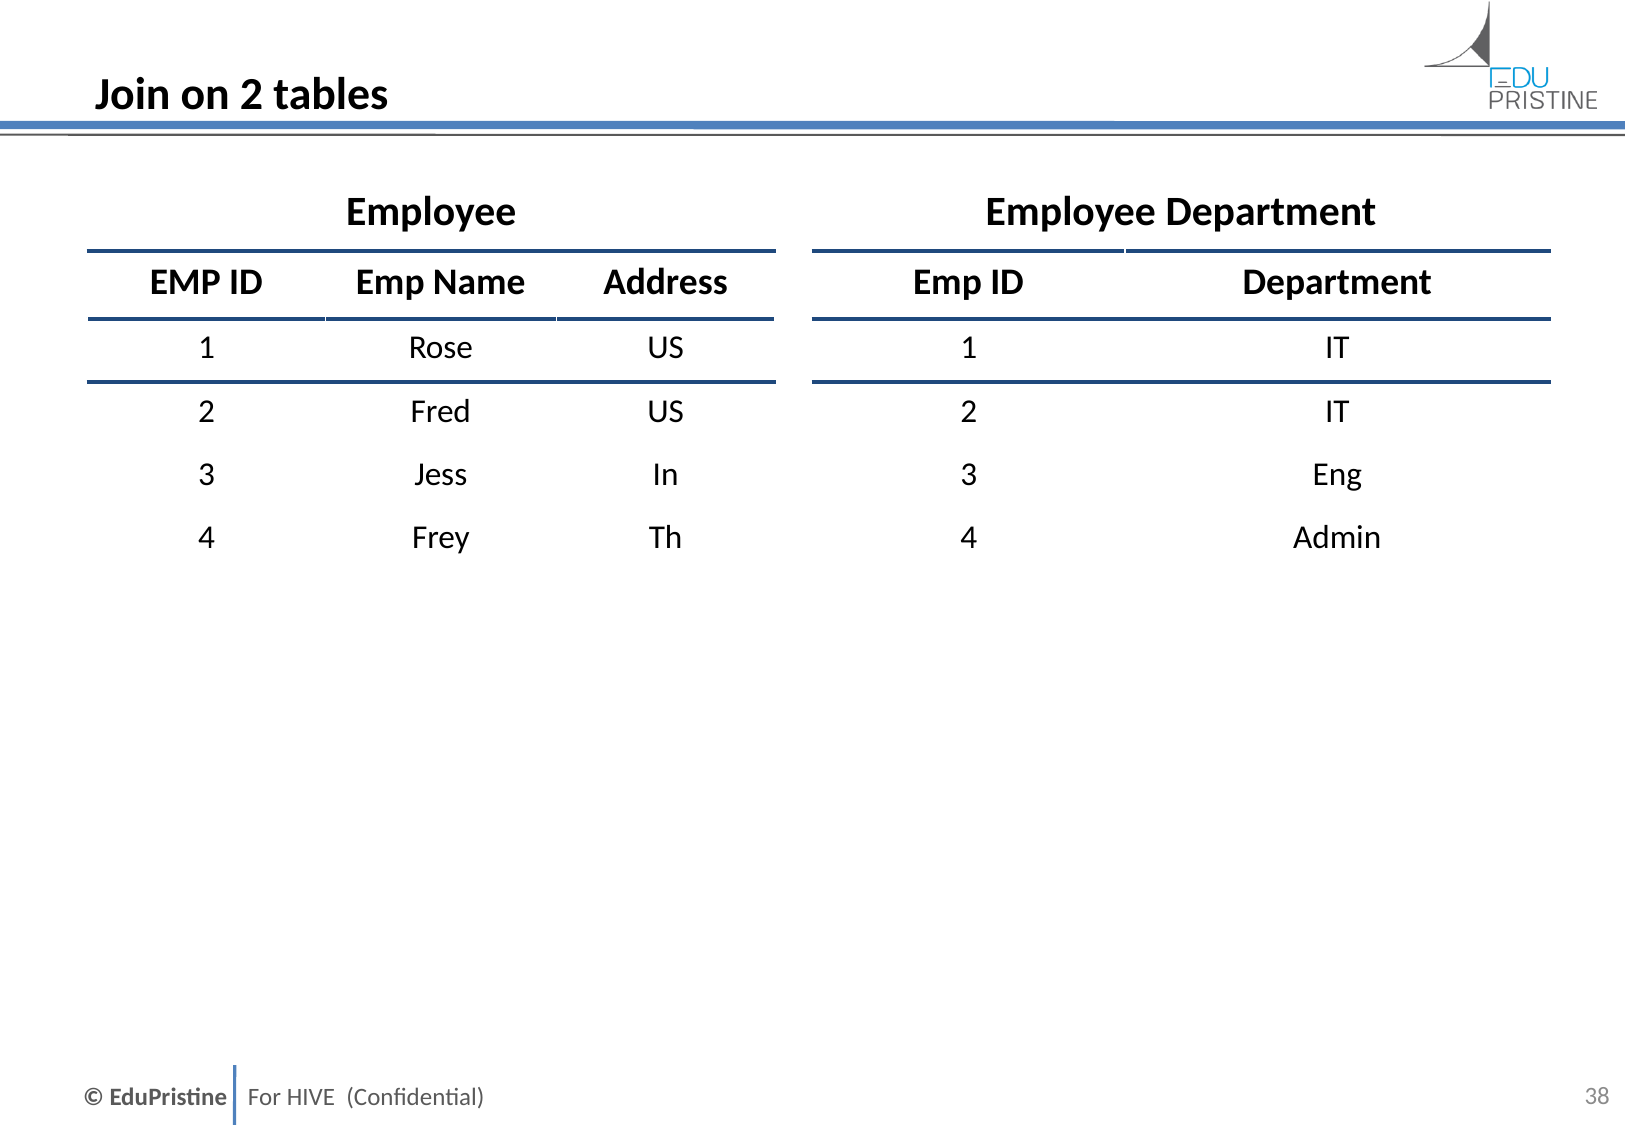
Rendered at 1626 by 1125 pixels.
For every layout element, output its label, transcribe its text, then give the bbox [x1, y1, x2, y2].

table_cell Eng [1126, 446, 1549, 508]
table_cell Fred [326, 384, 556, 445]
table_cell 1 [813, 321, 1124, 380]
table_cell In [557, 446, 774, 508]
table_cell 3 [813, 446, 1124, 508]
table_cell Department [1126, 253, 1549, 317]
table_cell Th [557, 510, 774, 571]
table_cell 2 [813, 384, 1124, 445]
table_cell Admin [1126, 510, 1549, 571]
table_cell Frey [326, 510, 556, 571]
table_cell Emp ID [813, 253, 1124, 317]
table_cell Address [556, 253, 775, 317]
table_cell IT [1126, 384, 1549, 445]
table_cell 4 [813, 510, 1124, 571]
title Join on 2 tables [87, 10, 1416, 126]
picture [1424, 1, 1597, 109]
table_cell 1 [88, 321, 325, 380]
table_cell 4 [88, 510, 325, 571]
table_header Employee Department [813, 180, 1549, 249]
table_cell 3 [88, 446, 325, 508]
table_cell IT [1126, 321, 1549, 380]
table_cell Rose [326, 321, 556, 380]
table_cell Emp Name [325, 253, 556, 317]
table_cell 2 [88, 384, 325, 445]
slide_number 37 [1543, 1065, 1625, 1125]
table_cell US [557, 321, 774, 380]
table_cell US [557, 384, 774, 445]
table_cell EMP ID [88, 253, 325, 317]
table_header Employee [88, 180, 774, 249]
table_cell Jess [326, 446, 556, 508]
